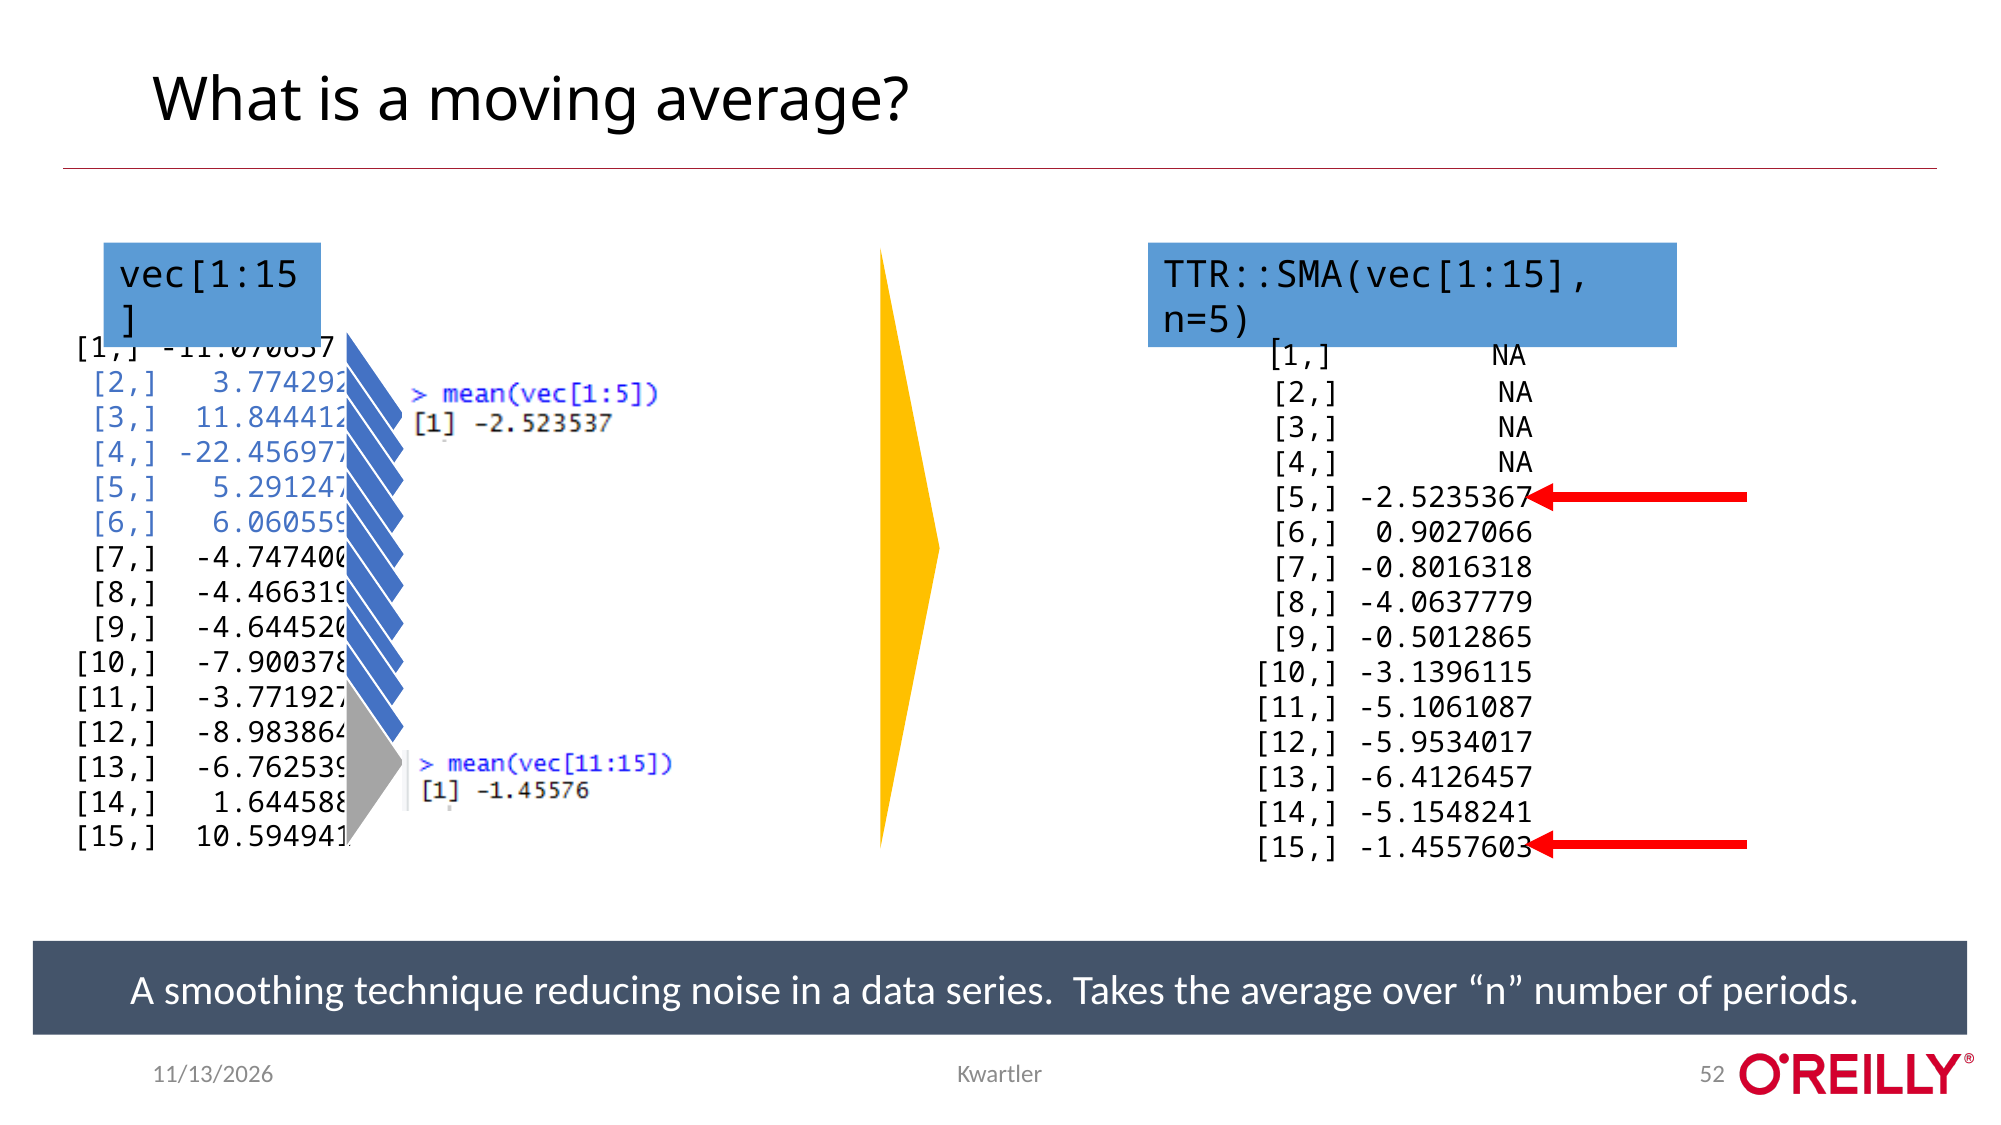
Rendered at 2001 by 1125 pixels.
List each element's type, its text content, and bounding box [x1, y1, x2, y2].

text_box A smoothing technique reducing noise in a data series. Takes the average over “n” number of periods. [32, 940, 1968, 1036]
text_box [344, 464, 407, 570]
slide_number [137, 1042, 588, 1103]
text_box [344, 495, 407, 604]
text_box 52 [1412, 1042, 1741, 1103]
text_box [879, 247, 941, 849]
picture [402, 750, 682, 811]
text_box [344, 572, 407, 674]
text_box [344, 390, 407, 498]
picture [1741, 1050, 1975, 1096]
text_box [344, 598, 407, 707]
text_box [344, 359, 407, 464]
text_box [1,] NA [2,] NA [3,] NA [4,] NA [5,] -2.5235367 [6,] 0.9027066 [7,] -0.8016318 [8,] -4.0637779 [9,] -0.5012865 [10,] -3.1396115 [11,] -5.1061087 [12,] -5.9534017 [13,] -6.4126457 [14,] -5.1548241 [15,] -1.4557603 [1238, 320, 1587, 871]
text_box [344, 672, 402, 852]
text_box [1,] -11.070657 [2,] 3.774292 [3,] 11.844412 [4,] -22.456977 [5,] 5.291247 [6,] 6.060559 [7,] -4.747400 [8,] -4.466319 [9,] -4.644520 [10,] -7.900378 [11,] -3.771927 [12,] -8.983864 [13,] -6.762539 [14,] 1.644588 [15,] 10.594941 [57, 320, 368, 861]
text_box [344, 426, 407, 534]
text_box vec[1:15] [103, 242, 321, 348]
footer Kwartler [662, 1042, 1338, 1103]
text_box [344, 325, 402, 432]
text_box TTR::SMA(vec[1:15], n=5) [1148, 242, 1677, 348]
picture [402, 381, 663, 442]
text_box [344, 534, 407, 642]
text_box [344, 637, 407, 744]
title What is a moving average? [137, 59, 1863, 142]
